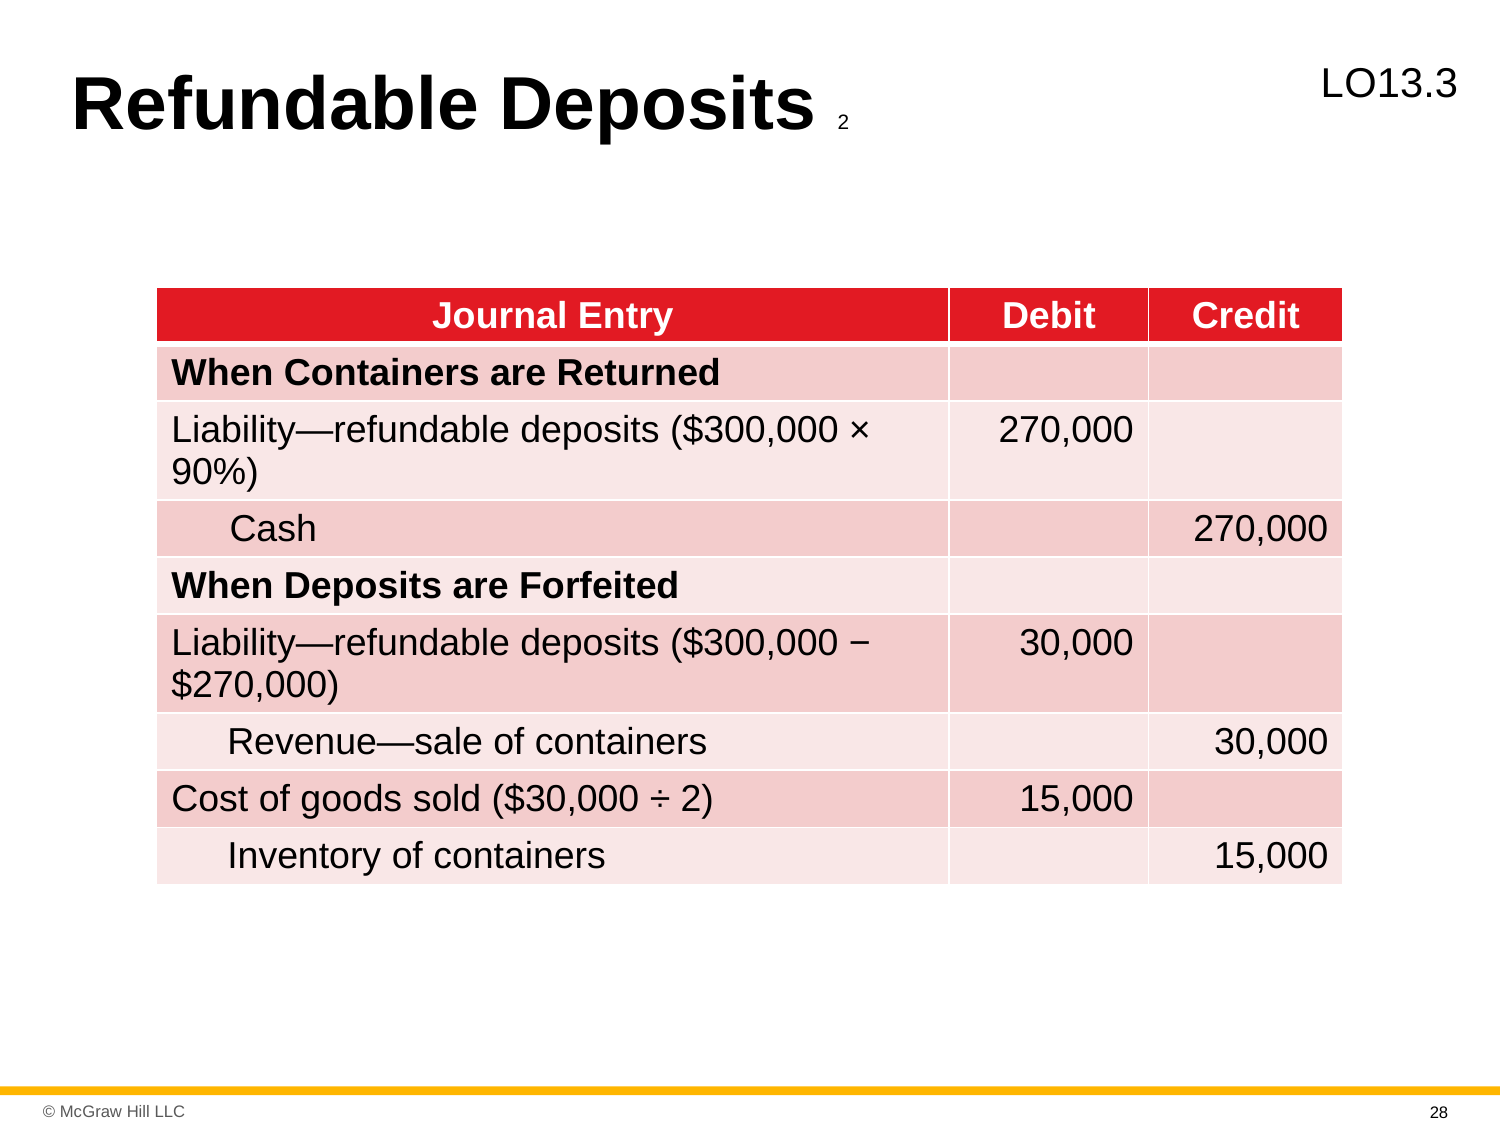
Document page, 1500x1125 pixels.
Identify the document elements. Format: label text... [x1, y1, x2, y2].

table_header Credit [1149, 288, 1342, 341]
table_cell When Containers are Returned [157, 347, 948, 400]
table_cell Liability—refundable deposits ($300,000 − $270,000) [157, 615, 948, 712]
table_cell 30,000 [1149, 714, 1342, 769]
table_cell 270,000 [950, 402, 1148, 499]
table_cell [1149, 615, 1342, 712]
table_cell [1149, 402, 1342, 499]
table_cell Revenue—sale of containers [157, 714, 948, 769]
title Refundable Deposits 2 [56, 31, 1058, 180]
table_cell 15,000 [1149, 828, 1342, 884]
table_cell [950, 828, 1148, 884]
table_cell [1149, 558, 1342, 613]
table_cell Cost of goods sold ($30,000 ÷ 2) [157, 771, 948, 827]
table_cell 30,000 [950, 615, 1148, 712]
table_cell [1149, 771, 1342, 827]
slide_number 28 [1415, 1094, 1474, 1122]
table_cell [950, 347, 1148, 400]
table_cell [950, 714, 1148, 769]
table_cell [1149, 347, 1342, 400]
table_cell Cash [157, 501, 948, 556]
table_cell Inventory of containers [157, 828, 948, 884]
list L O13.3 [1305, 47, 1480, 110]
table_header Journal Entry [157, 288, 948, 341]
table_cell [950, 558, 1148, 613]
table_header Debit [950, 288, 1148, 341]
table_cell Liability—refundable deposits ($300,000 × 90%) [157, 402, 948, 499]
table_cell When Deposits are Forfeited [157, 558, 948, 613]
table_cell 15,000 [950, 771, 1148, 827]
table_cell 270,000 [1149, 501, 1342, 556]
table_cell [950, 501, 1148, 556]
